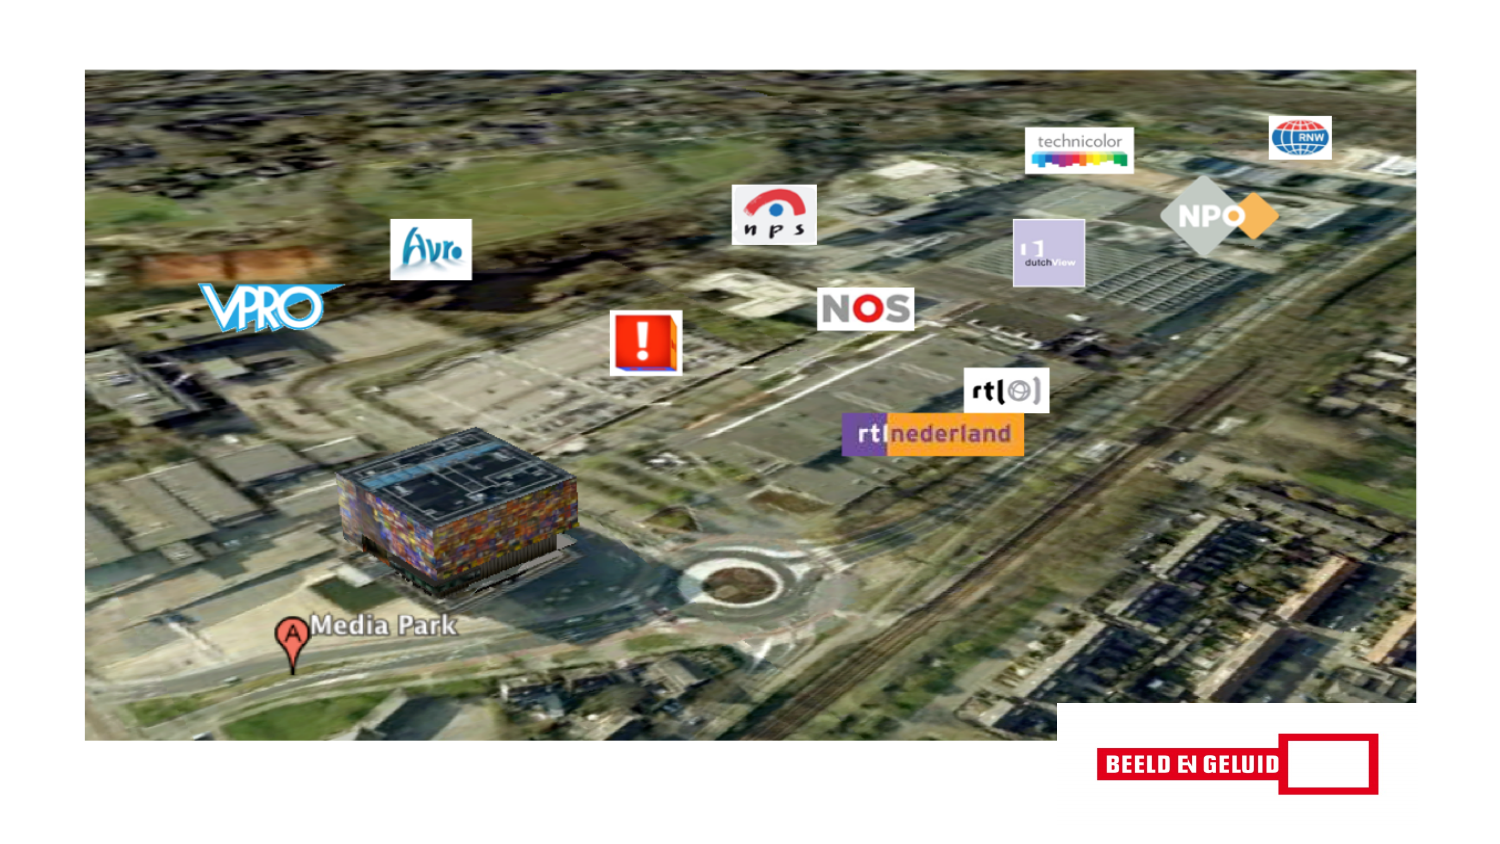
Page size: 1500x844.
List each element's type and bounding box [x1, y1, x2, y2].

picture [1056, 703, 1418, 825]
list [74, 57, 1426, 754]
